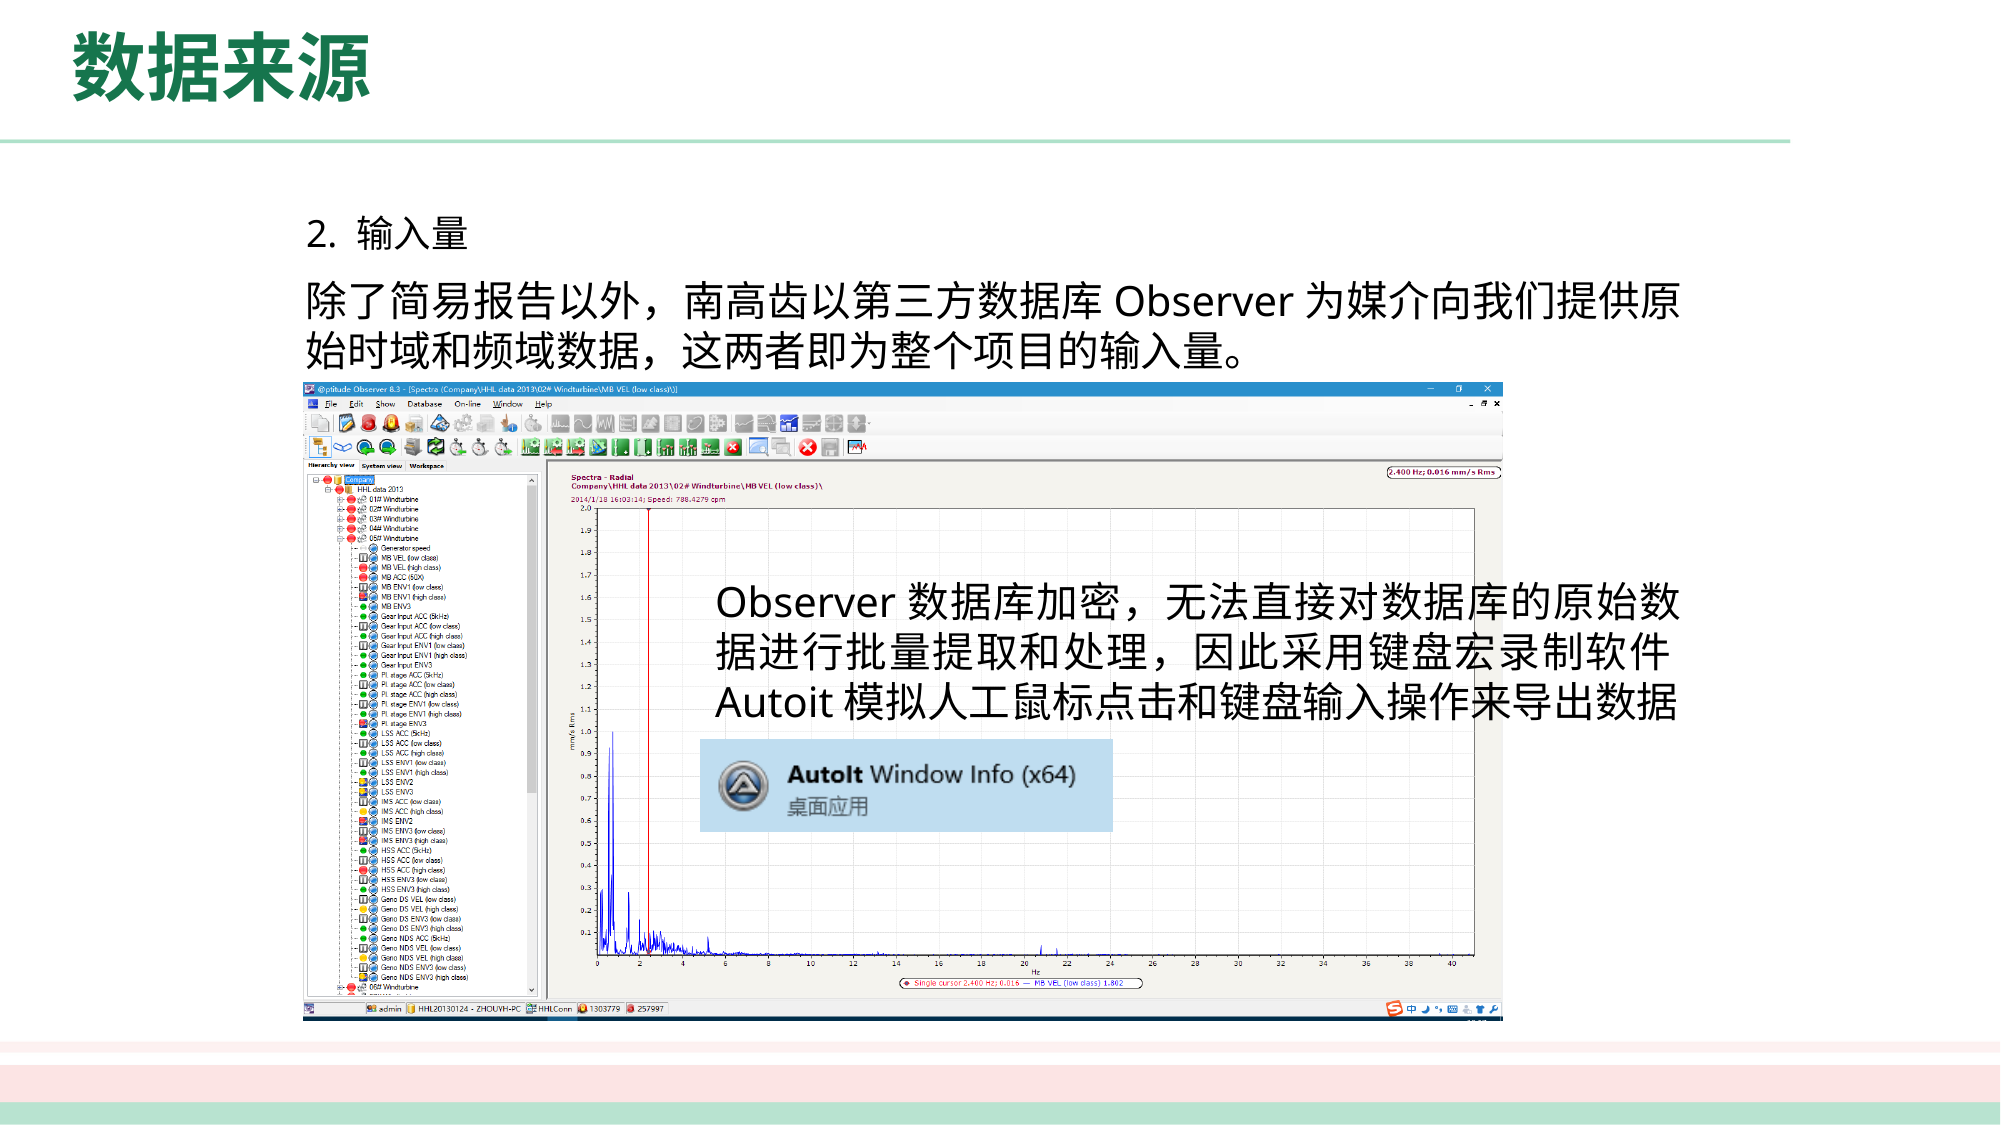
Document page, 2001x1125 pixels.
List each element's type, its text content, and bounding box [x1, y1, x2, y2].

text_box Observer数据库加密，无法直接对数据库的原始数据进行批量提取和处理，因此采用键盘宏录制软件Autoit模拟人工鼠标点击和键盘输入操作来导出数据 [1503, 568, 1696, 734]
text_box 2. 输入量 [291, 202, 605, 262]
picture [0, 0, 2001, 1125]
text_box 除了简易报告以外，南高齿以第三方数据库Observer为媒介向我们提供原始时域和频域数据，这两者即为整个项目的输入量。 [291, 267, 1697, 382]
title 数据来源 [56, 7, 1782, 135]
